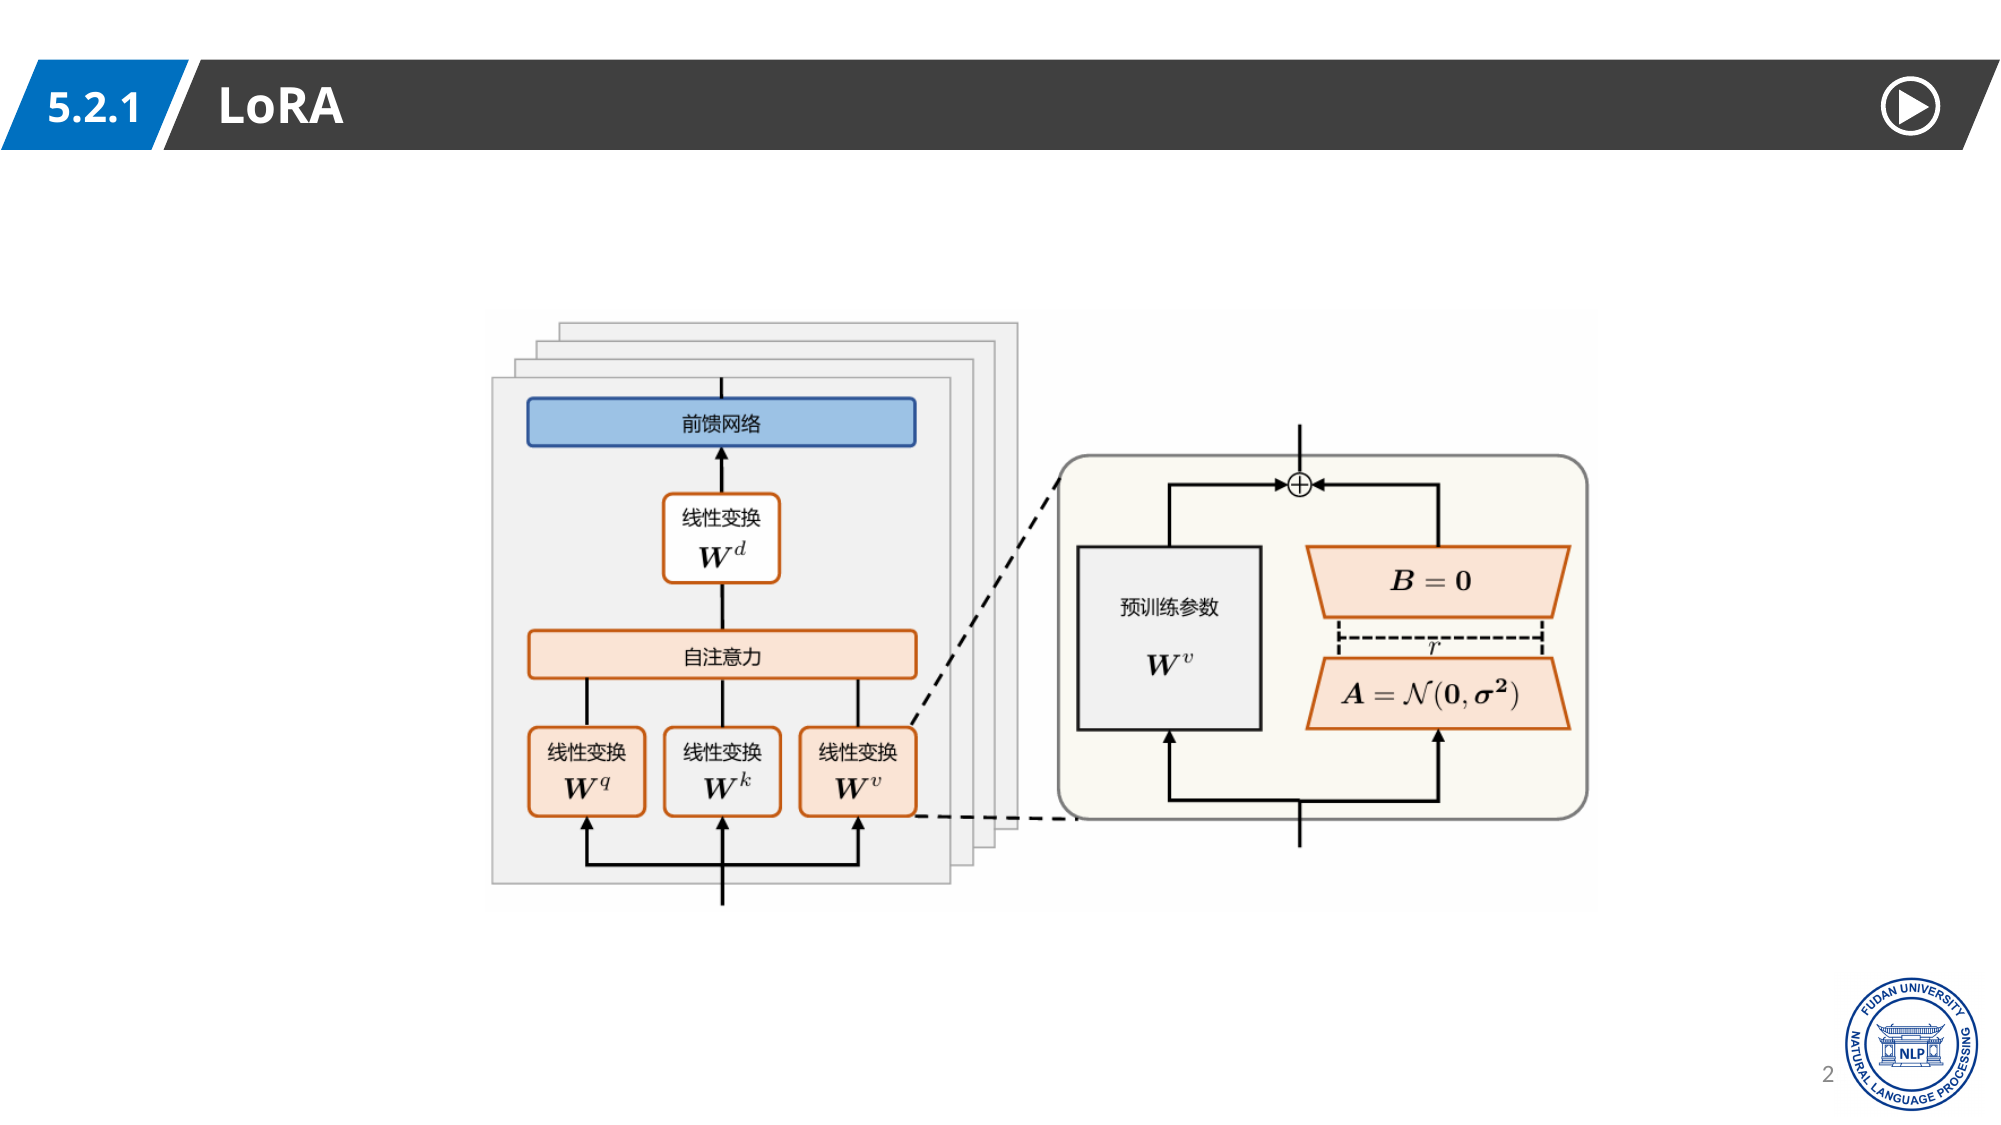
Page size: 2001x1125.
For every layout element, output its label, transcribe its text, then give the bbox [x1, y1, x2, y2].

text_box LoRA [202, 66, 359, 142]
picture [436, 272, 1636, 922]
slide_number 26 [1412, 1042, 1863, 1103]
picture [1834, 972, 1985, 1117]
text_box 5.2.1 [26, 73, 164, 138]
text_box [1883, 78, 1939, 134]
text_box [163, 59, 2000, 150]
text_box [1, 89, 157, 150]
text_box [32, 59, 189, 120]
